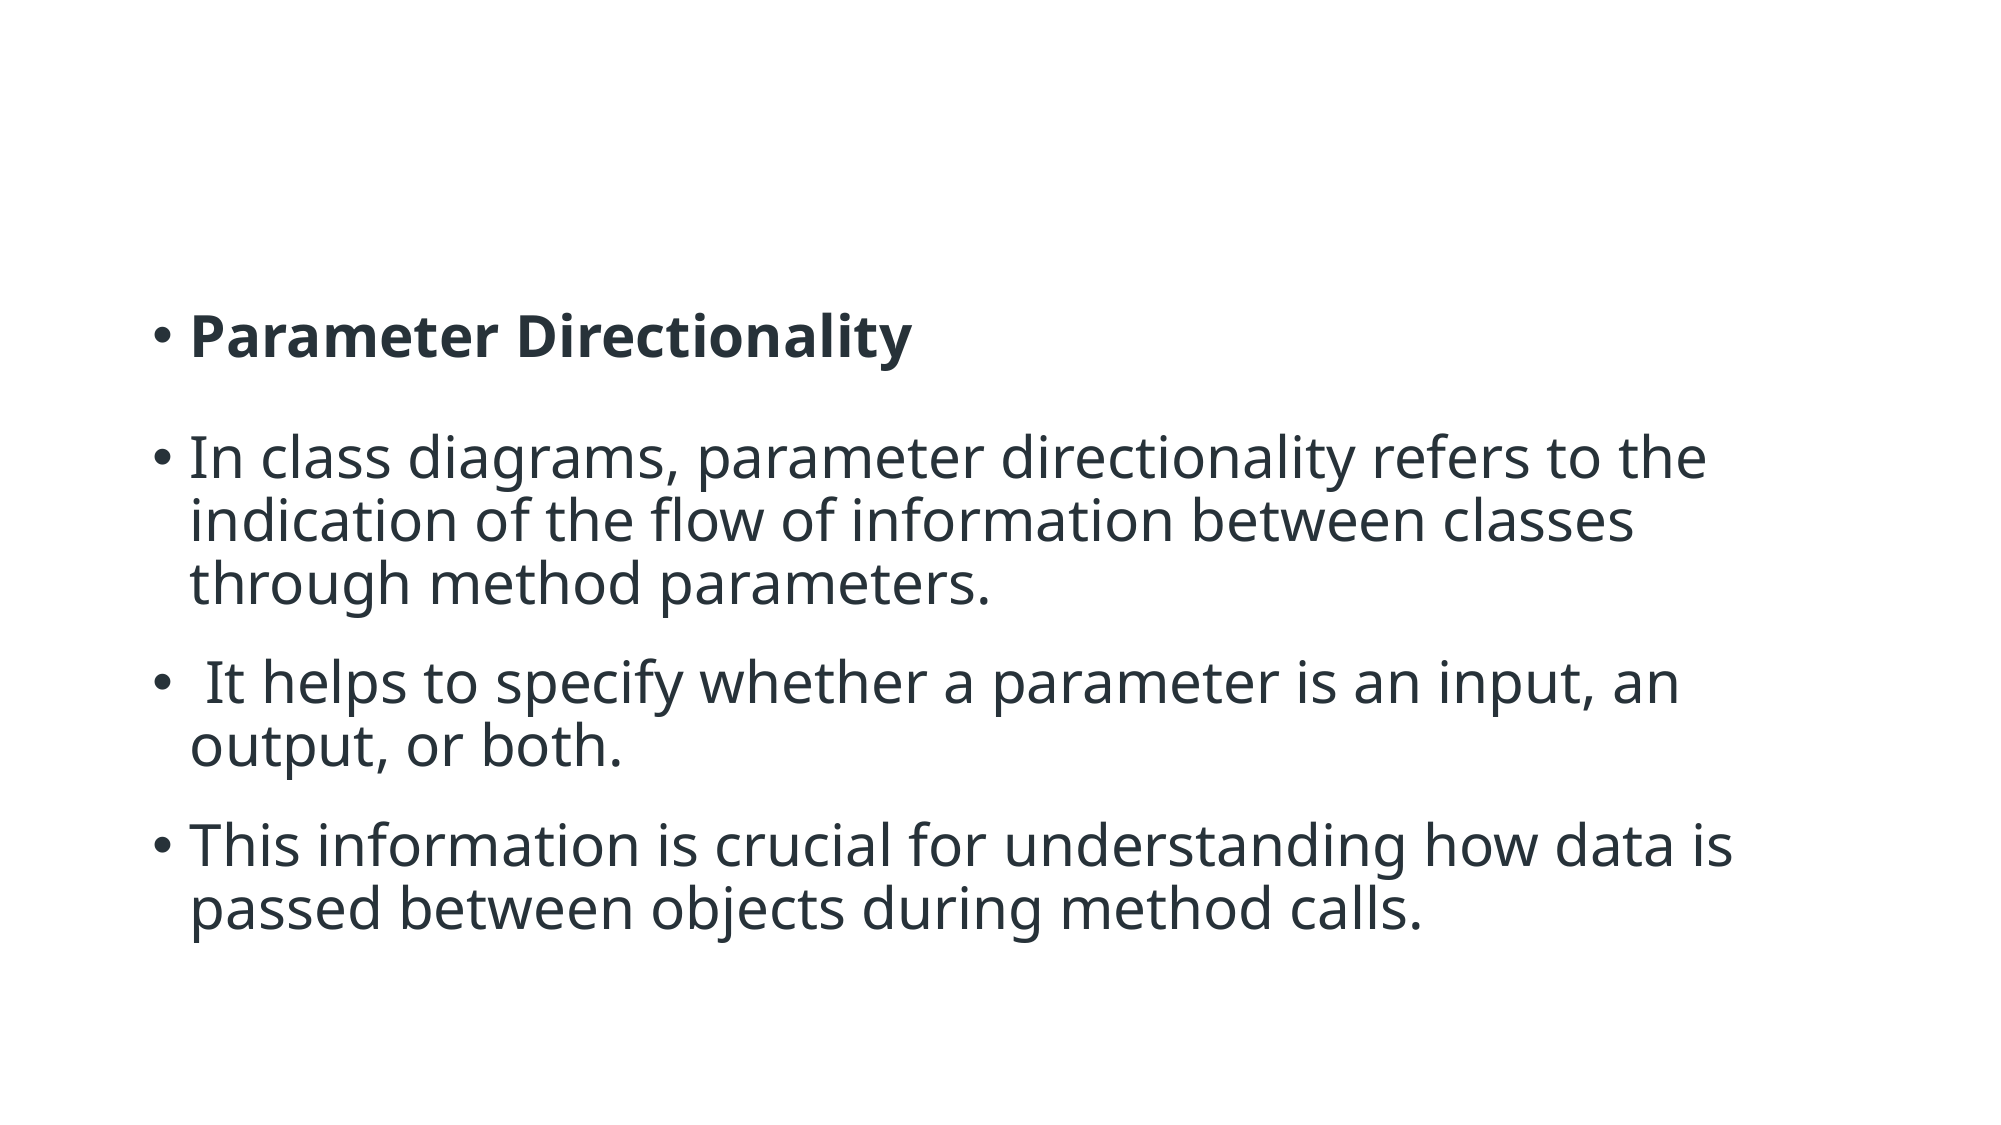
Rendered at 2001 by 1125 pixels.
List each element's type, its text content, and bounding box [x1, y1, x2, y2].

list Parameter Directionality In class diagrams, parameter directionality refers to the indication of the flow of information between classes through method parameters. It helps to specify whether a parameter is an input, an output, or both. This information is crucial for understanding how data is passed between objects during method calls. [137, 299, 1863, 1014]
